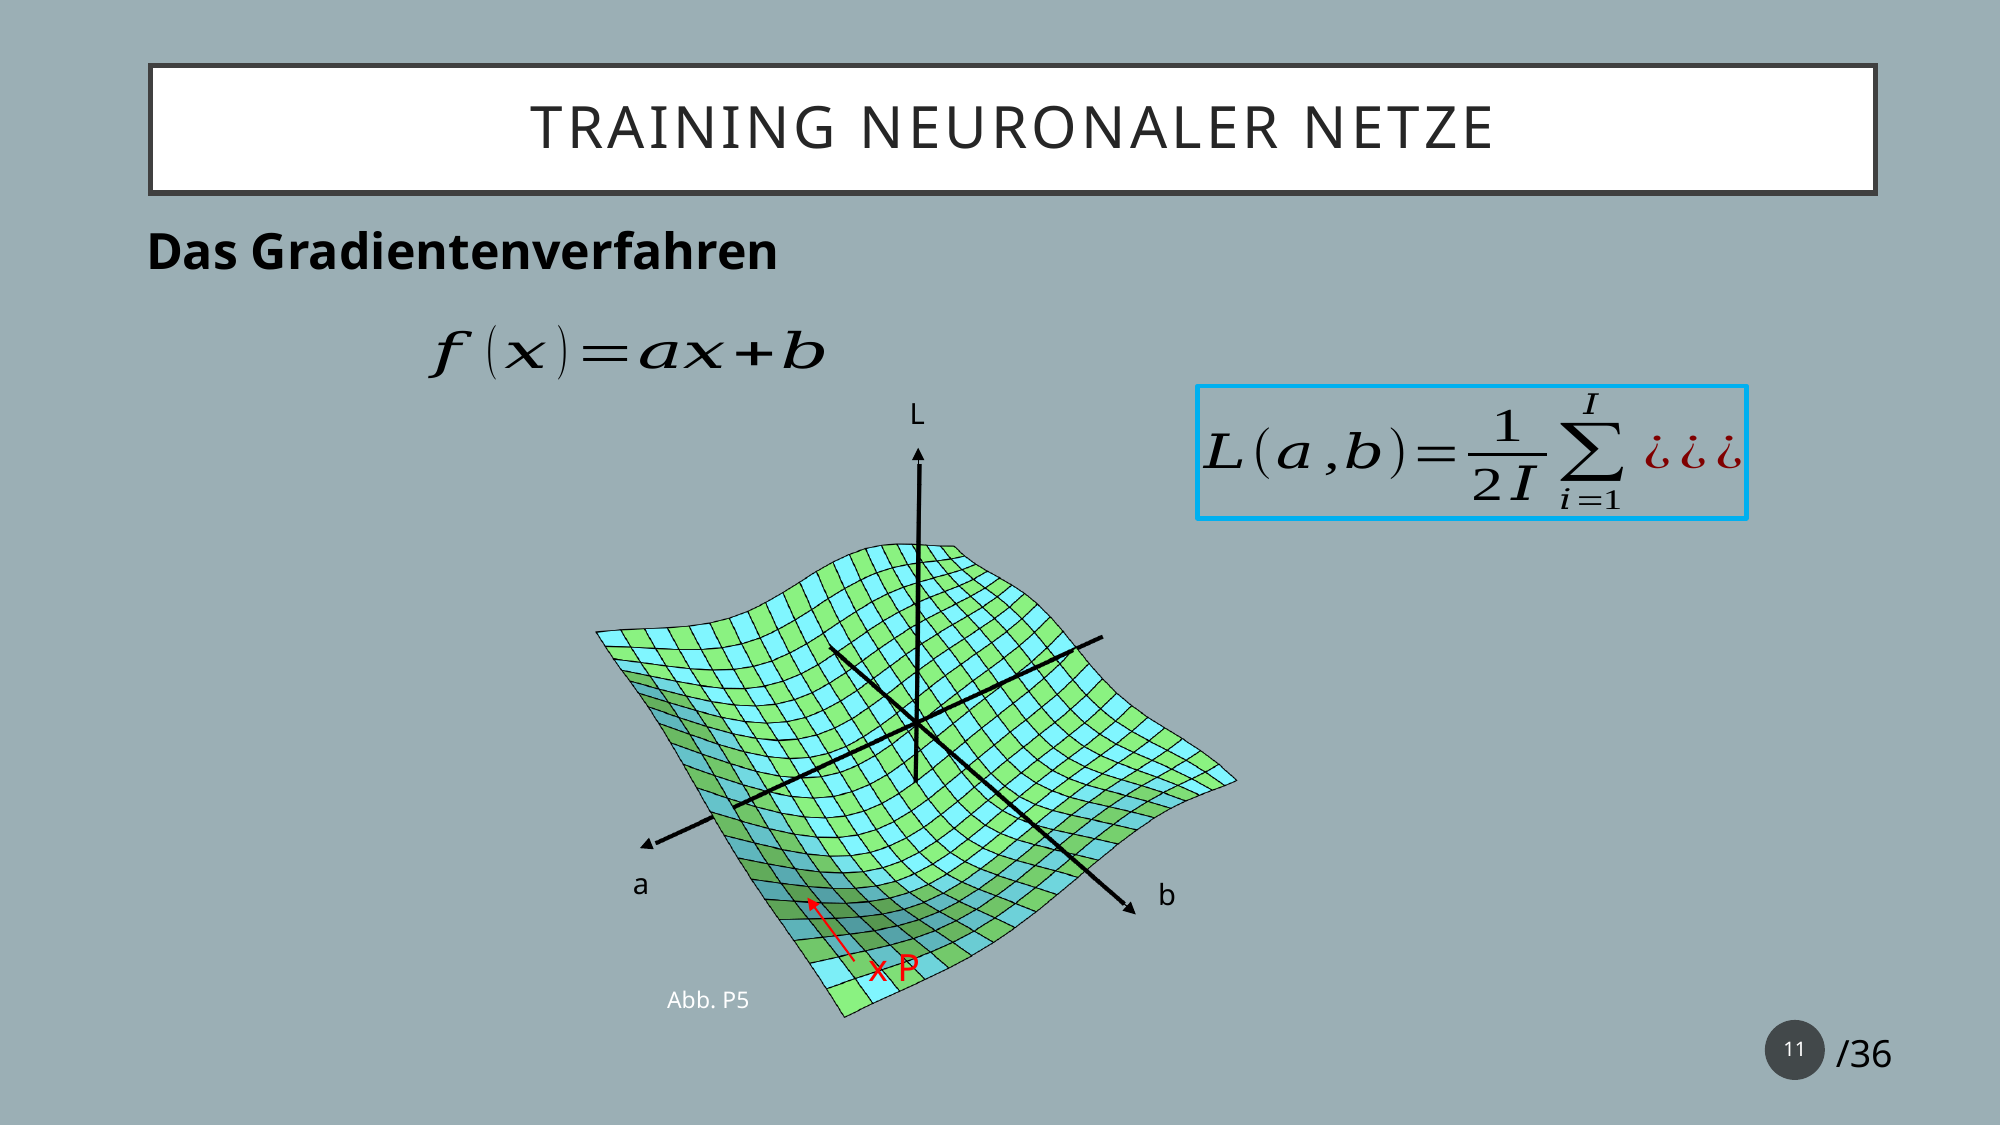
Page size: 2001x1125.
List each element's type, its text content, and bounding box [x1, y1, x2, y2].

text_box Das Gradientenverfahren [131, 211, 795, 287]
text_box Training neuronaler Netze [150, 65, 1876, 193]
slide_number 11 [1764, 1019, 1825, 1080]
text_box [555, 388, 1261, 1063]
